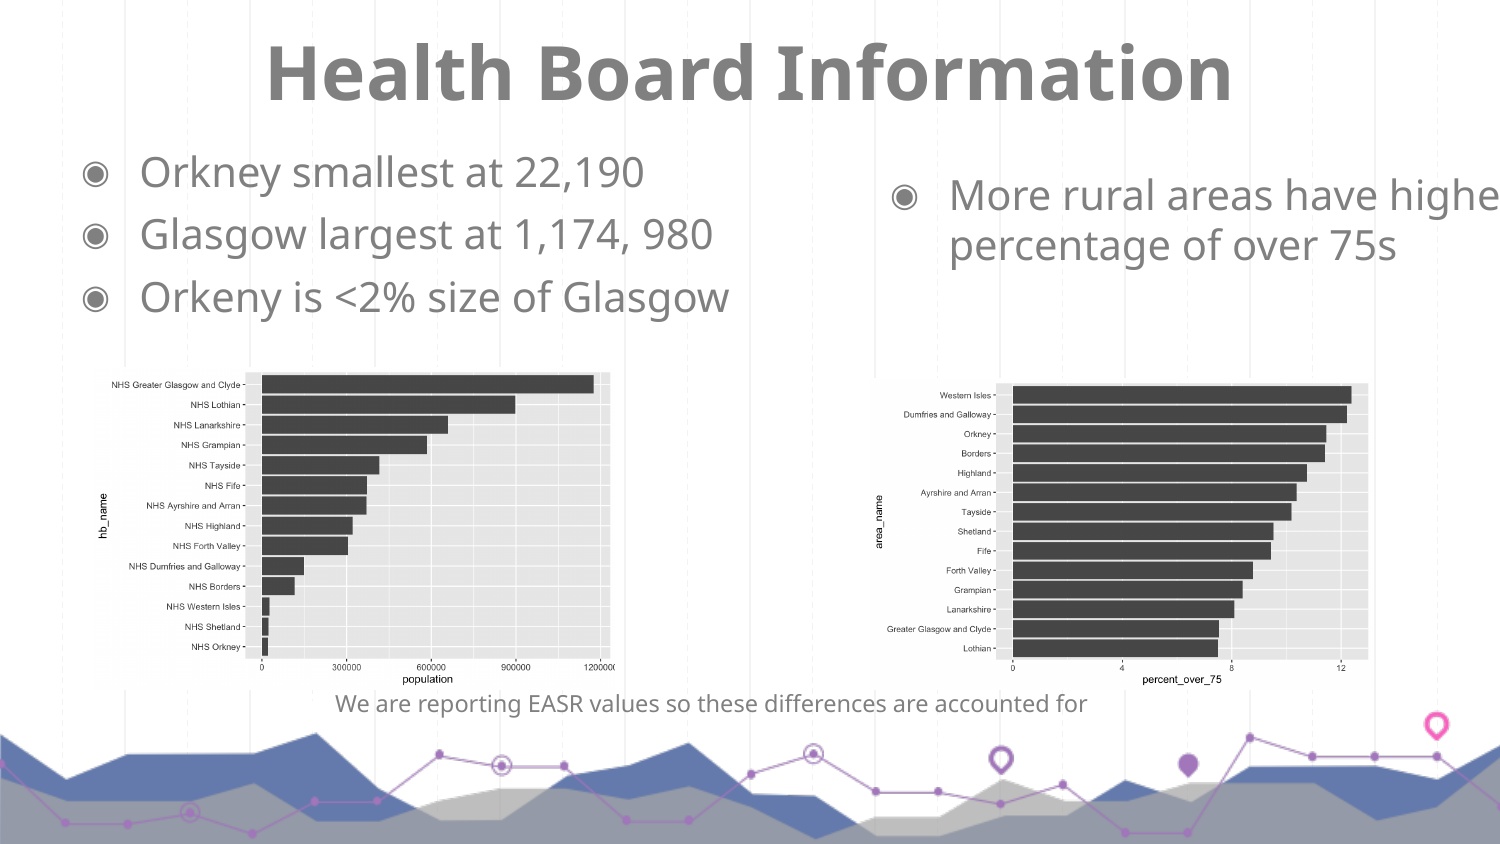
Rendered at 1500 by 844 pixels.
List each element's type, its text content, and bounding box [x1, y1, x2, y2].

text_box More rural areas have higher percentage of over 75s [858, 154, 1500, 442]
picture [93, 367, 615, 690]
title Health Board Information [176, 33, 1324, 131]
text_box We are reporting EASR values so these differences are accounted for [320, 684, 1247, 742]
picture [869, 378, 1373, 690]
list Orkney smallest at 22,190 Glasgow largest at 1,174, 980 Orkeny is <2% size of Glasgow [49, 130, 826, 418]
